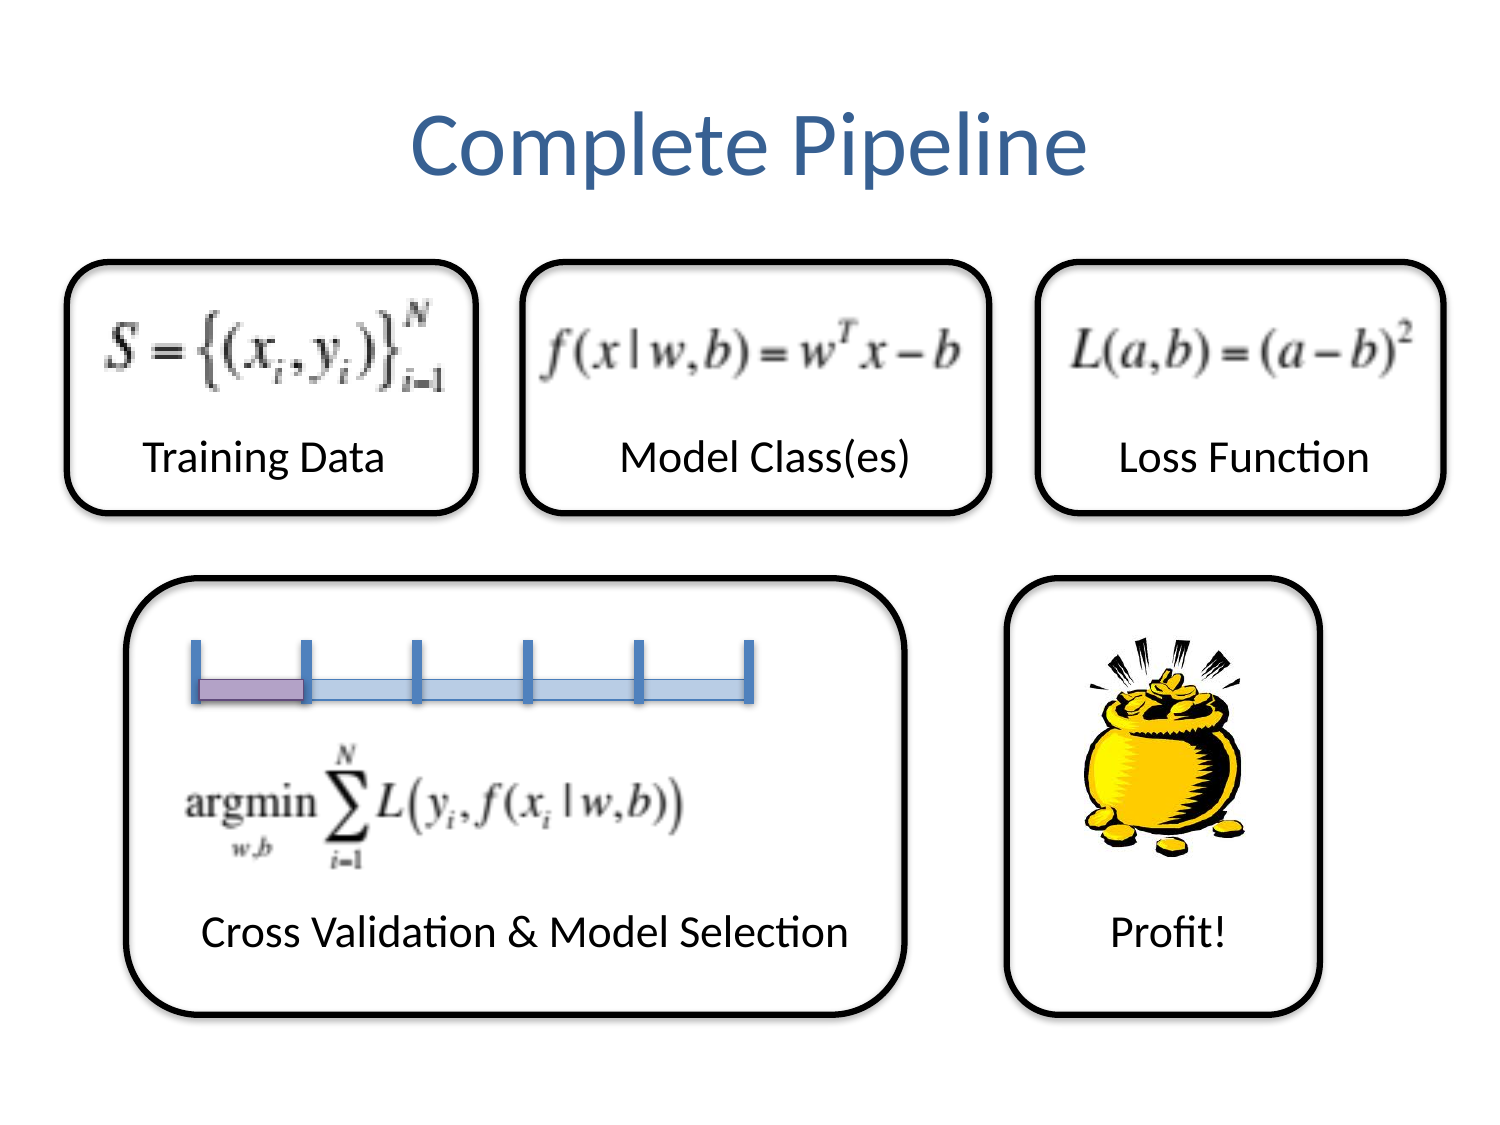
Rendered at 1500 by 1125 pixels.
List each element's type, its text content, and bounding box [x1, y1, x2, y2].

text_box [522, 261, 990, 514]
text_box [66, 261, 476, 514]
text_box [1006, 577, 1321, 1016]
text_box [1037, 261, 1444, 514]
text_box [125, 577, 905, 1016]
title Complete Pipeline [75, 45, 1425, 233]
